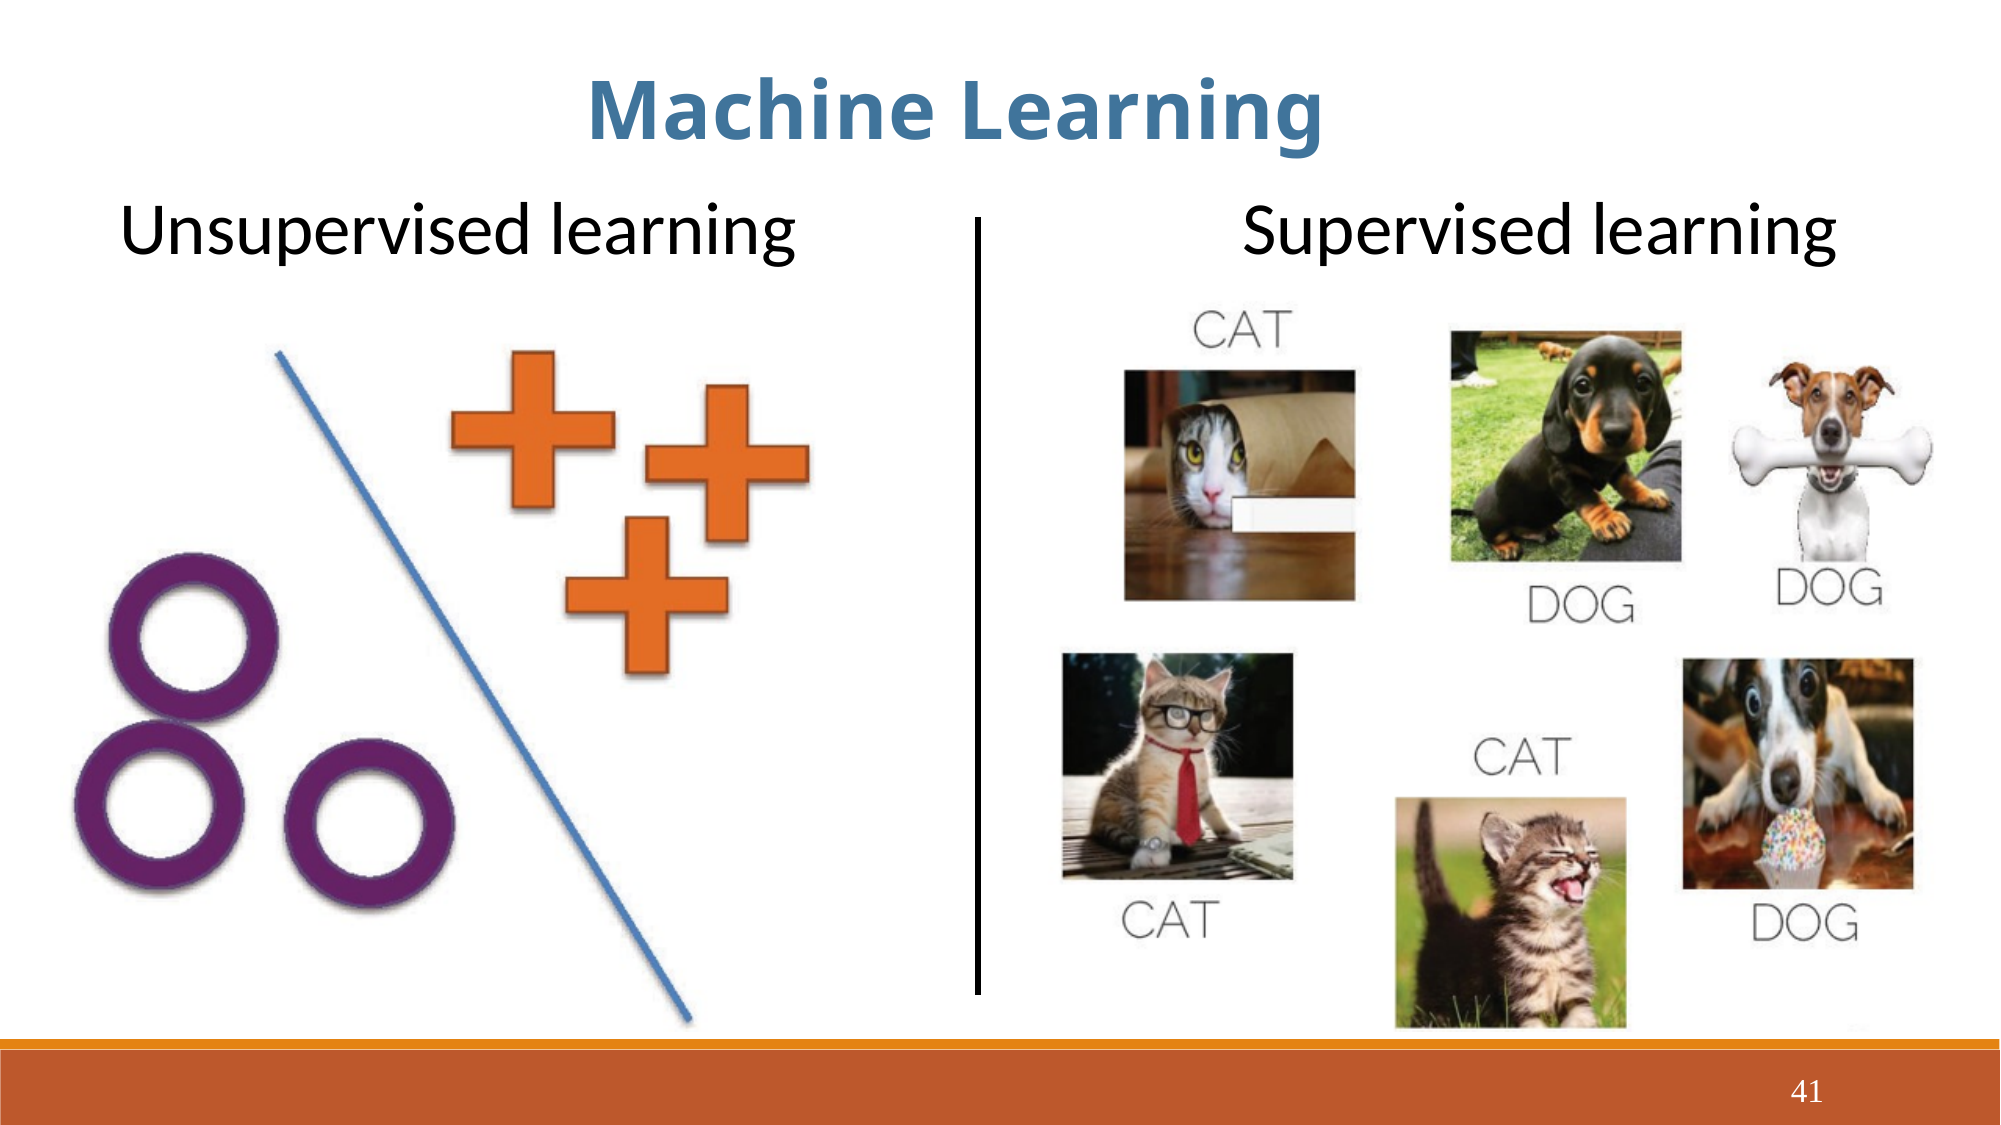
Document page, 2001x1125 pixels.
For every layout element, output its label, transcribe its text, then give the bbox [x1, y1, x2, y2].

picture [1021, 270, 1937, 1033]
text_box Unsupervised learning [117, 180, 815, 271]
picture [33, 293, 942, 1033]
slide_number 41 [1624, 1059, 1840, 1120]
text_box Supervised learning [1240, 180, 1852, 267]
text_box Machine Learning [2, 58, 1840, 157]
